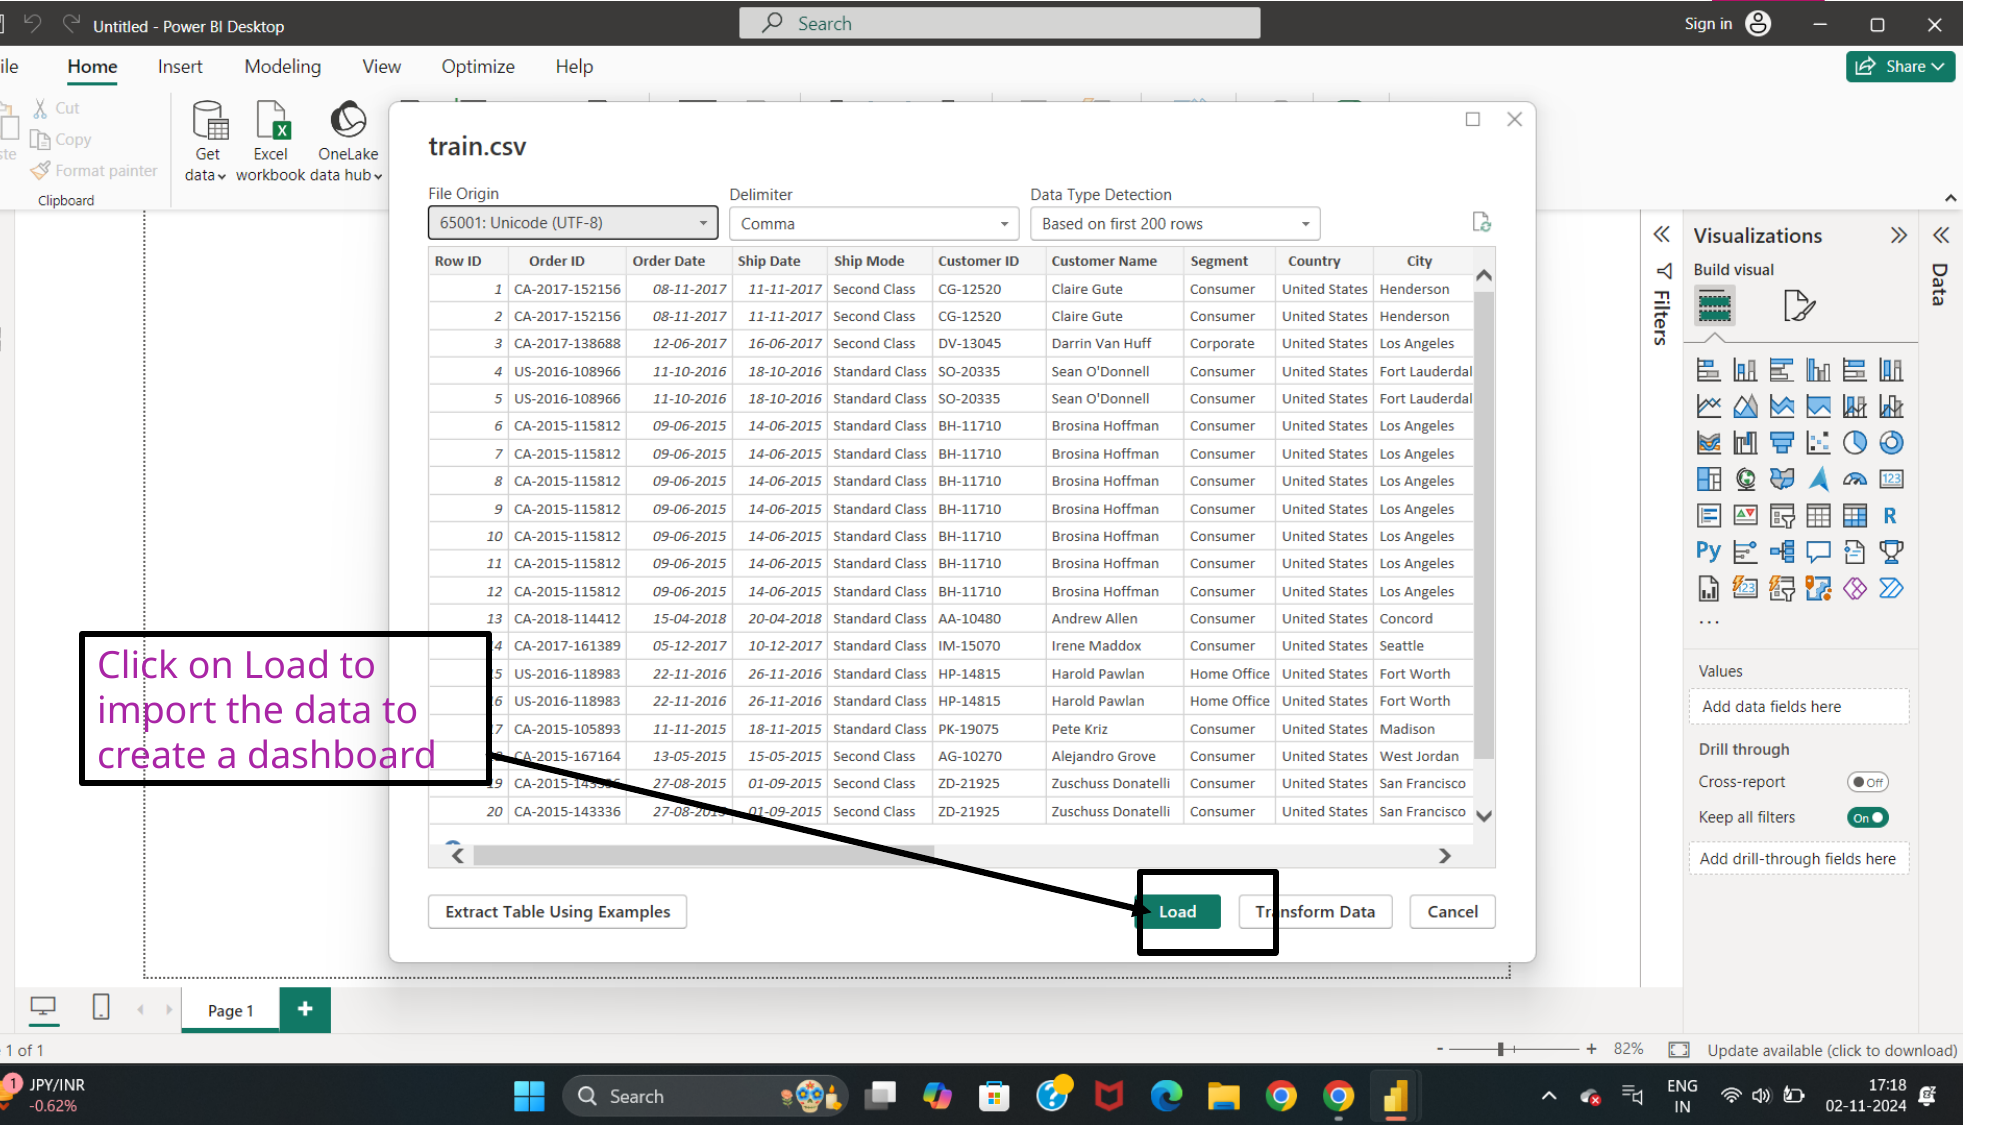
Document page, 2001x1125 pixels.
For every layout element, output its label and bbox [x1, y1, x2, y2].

text_box [488, 754, 1152, 913]
picture [0, 1, 1964, 1125]
